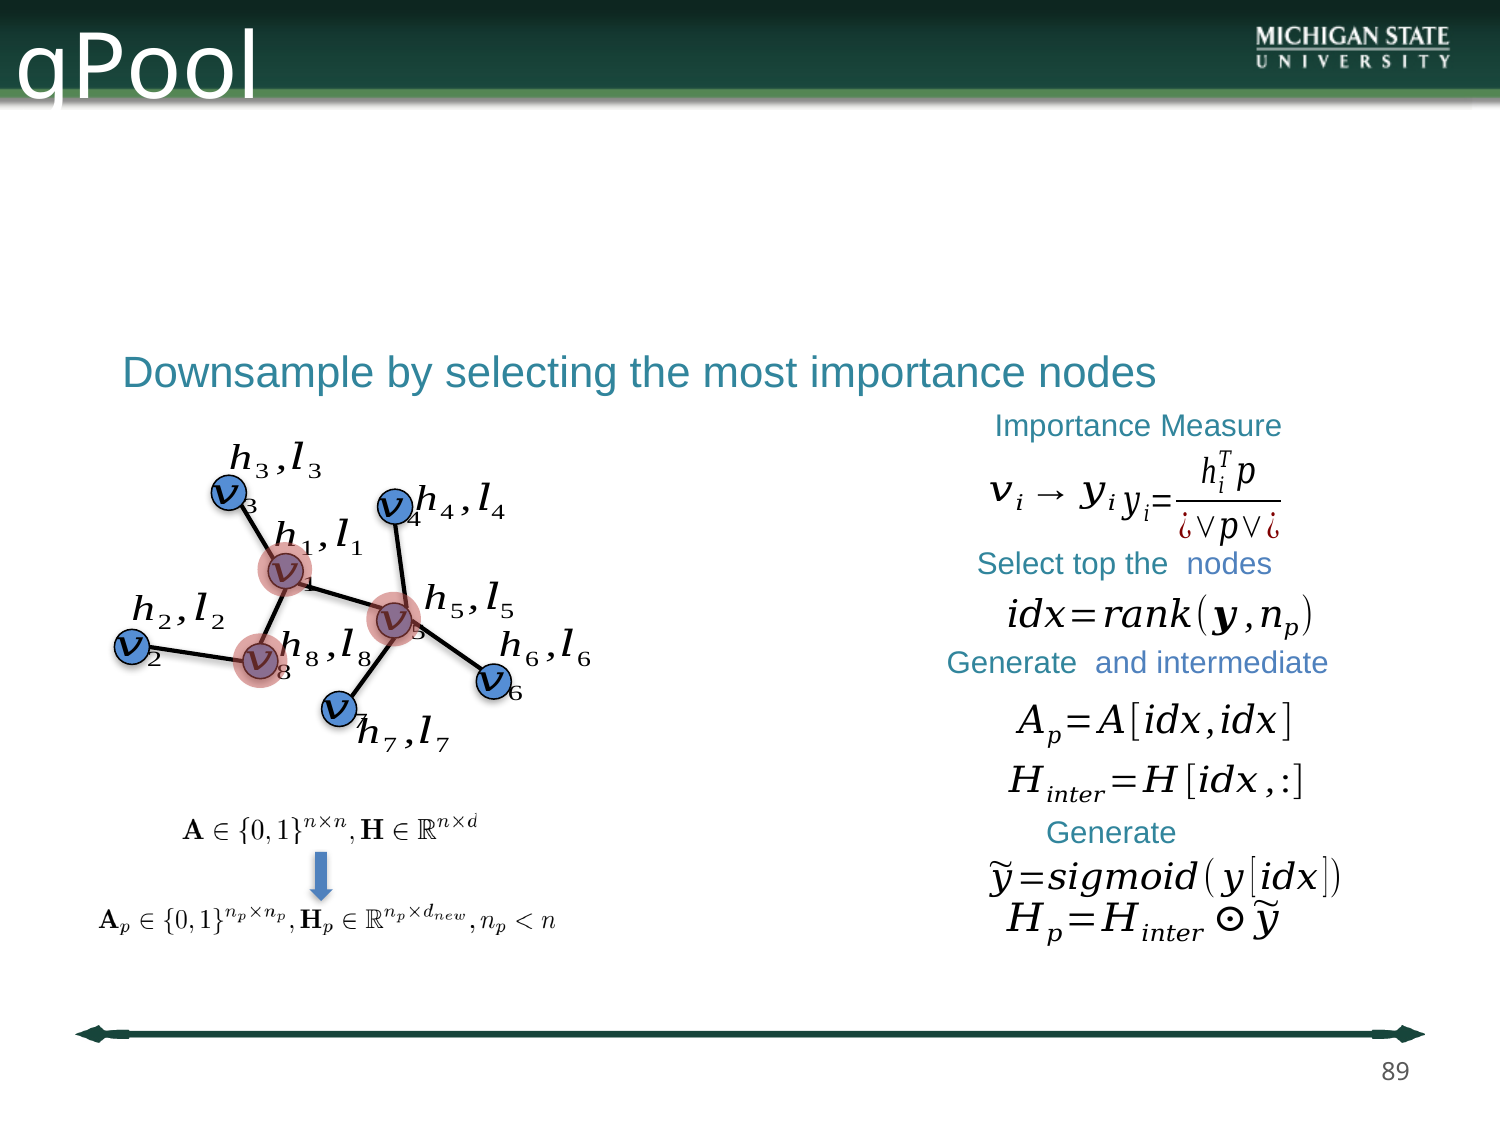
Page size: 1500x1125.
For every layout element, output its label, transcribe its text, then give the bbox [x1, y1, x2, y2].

picture [181, 812, 477, 845]
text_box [241, 504, 274, 559]
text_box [297, 583, 383, 609]
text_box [260, 588, 286, 644]
picture [98, 903, 556, 935]
text_box [475, 663, 513, 700]
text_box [411, 620, 482, 670]
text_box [351, 637, 395, 697]
text_box [320, 690, 358, 728]
text_box [376, 488, 414, 525]
text_box [210, 474, 248, 512]
picture [1294, 0, 1500, 110]
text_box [394, 523, 407, 609]
title gPool [0, 0, 1294, 218]
text_box Importance Measure [979, 397, 1298, 450]
text_box [308, 854, 334, 901]
text_box [234, 633, 288, 688]
text_box [113, 628, 151, 666]
picture [75, 1025, 1425, 1043]
text_box Downsample by selecting the most importance nodes [107, 336, 1174, 404]
slide_number 89 [1074, 1042, 1425, 1103]
text_box [366, 592, 421, 646]
text_box [257, 542, 313, 592]
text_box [149, 646, 244, 662]
